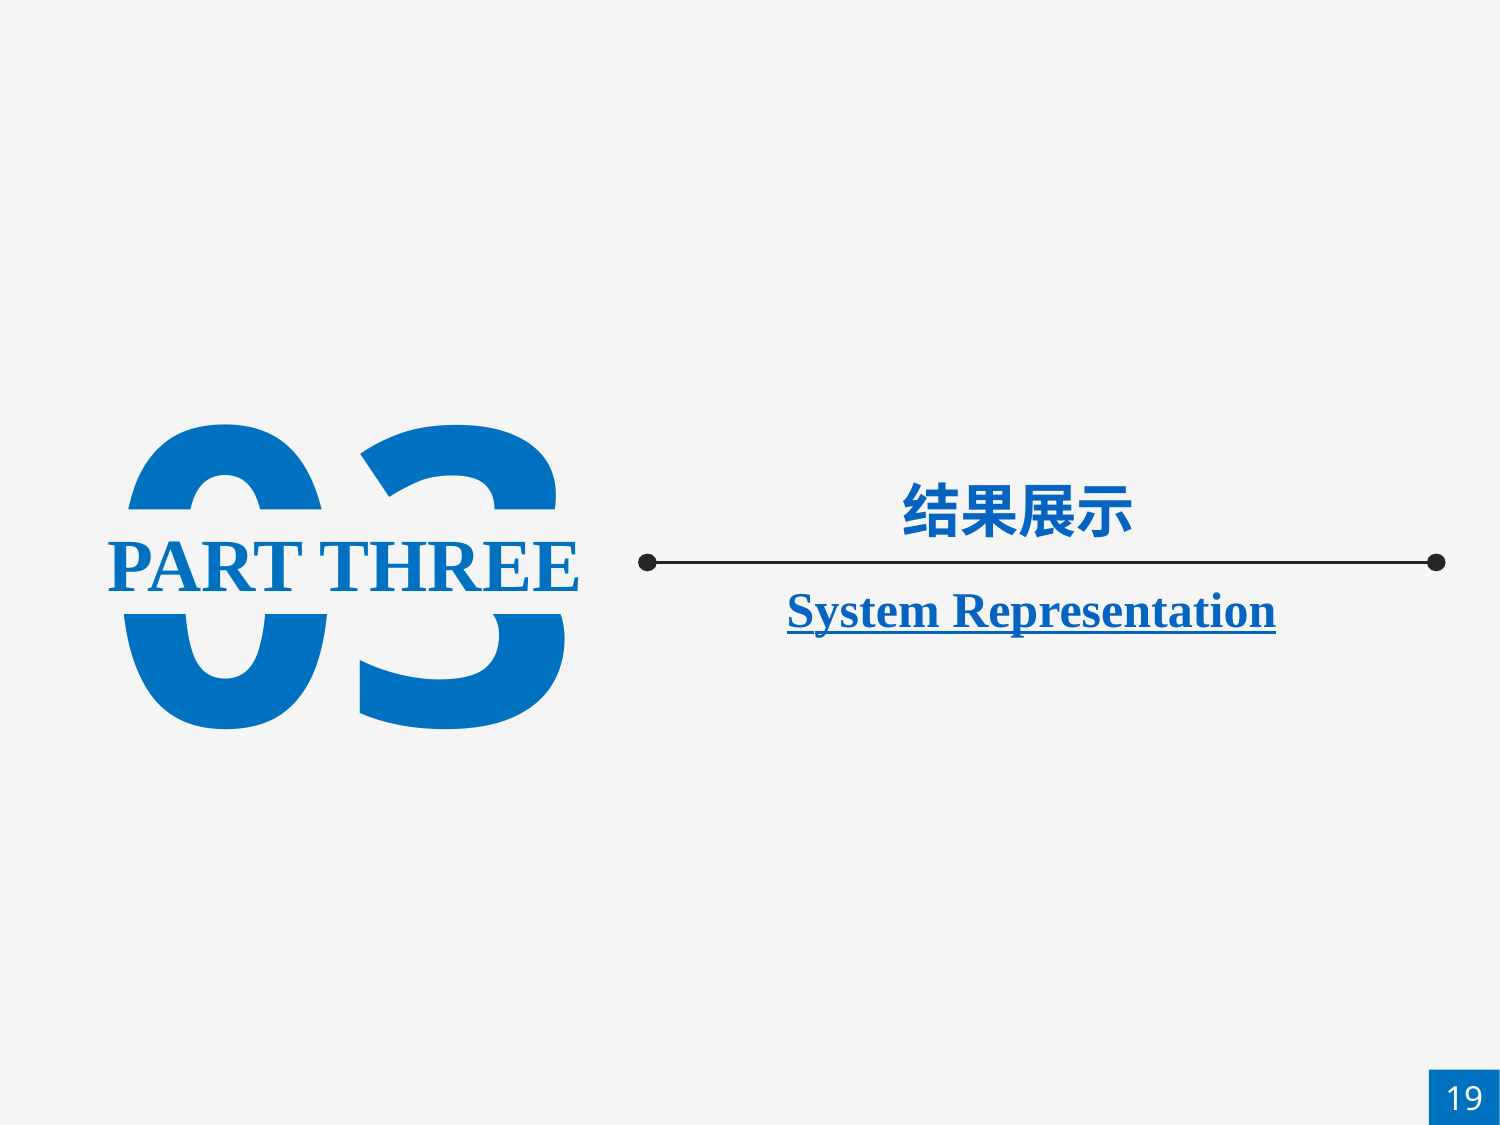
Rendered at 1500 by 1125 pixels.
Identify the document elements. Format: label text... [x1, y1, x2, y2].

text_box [637, 553, 1446, 572]
text_box System Representation [605, 570, 1458, 646]
text_box 03 [0, 303, 690, 816]
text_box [199, 1069, 1500, 1125]
text_box 结果展示 [637, 466, 1400, 552]
text_box PART THREE [79, 509, 610, 614]
